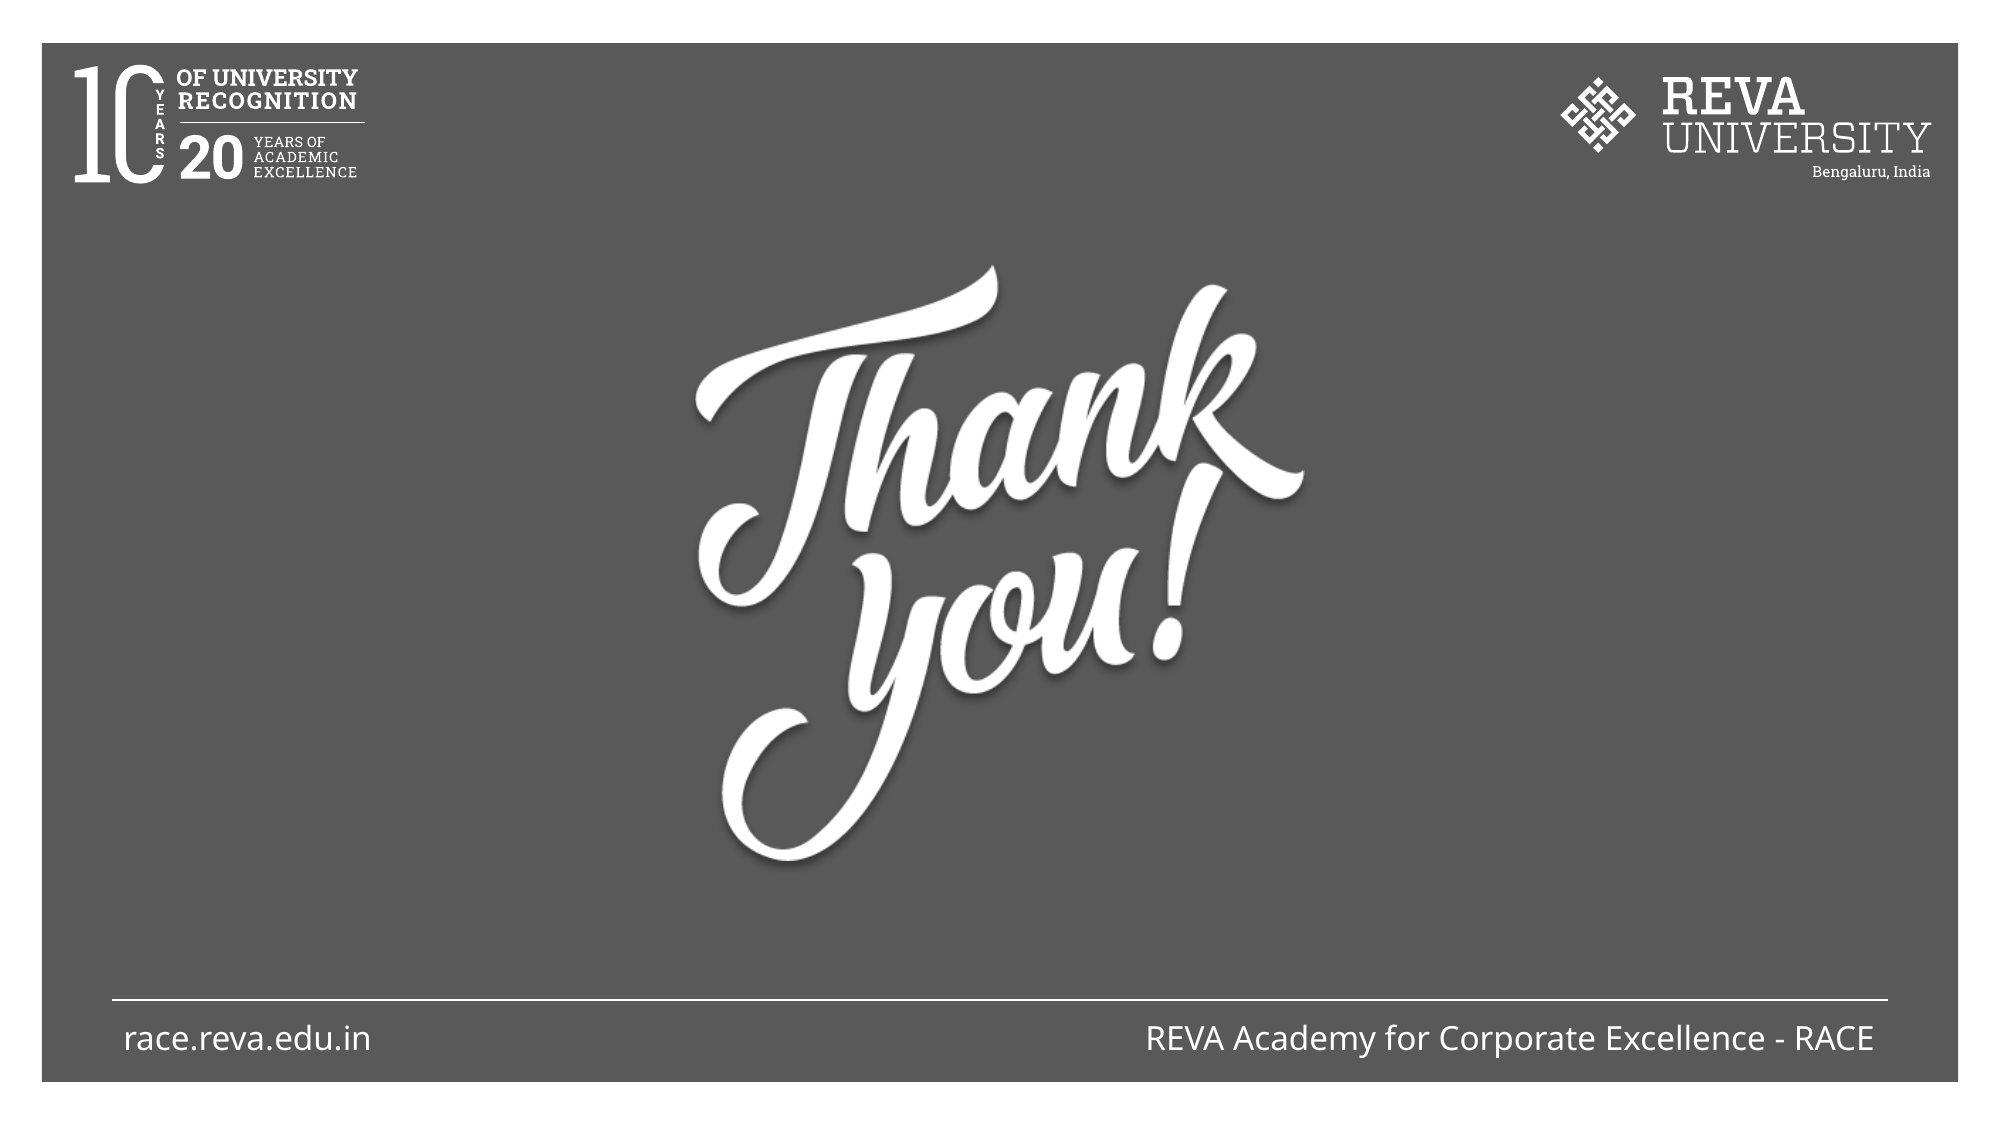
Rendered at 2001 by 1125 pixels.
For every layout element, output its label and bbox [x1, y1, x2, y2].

picture [695, 264, 1305, 861]
